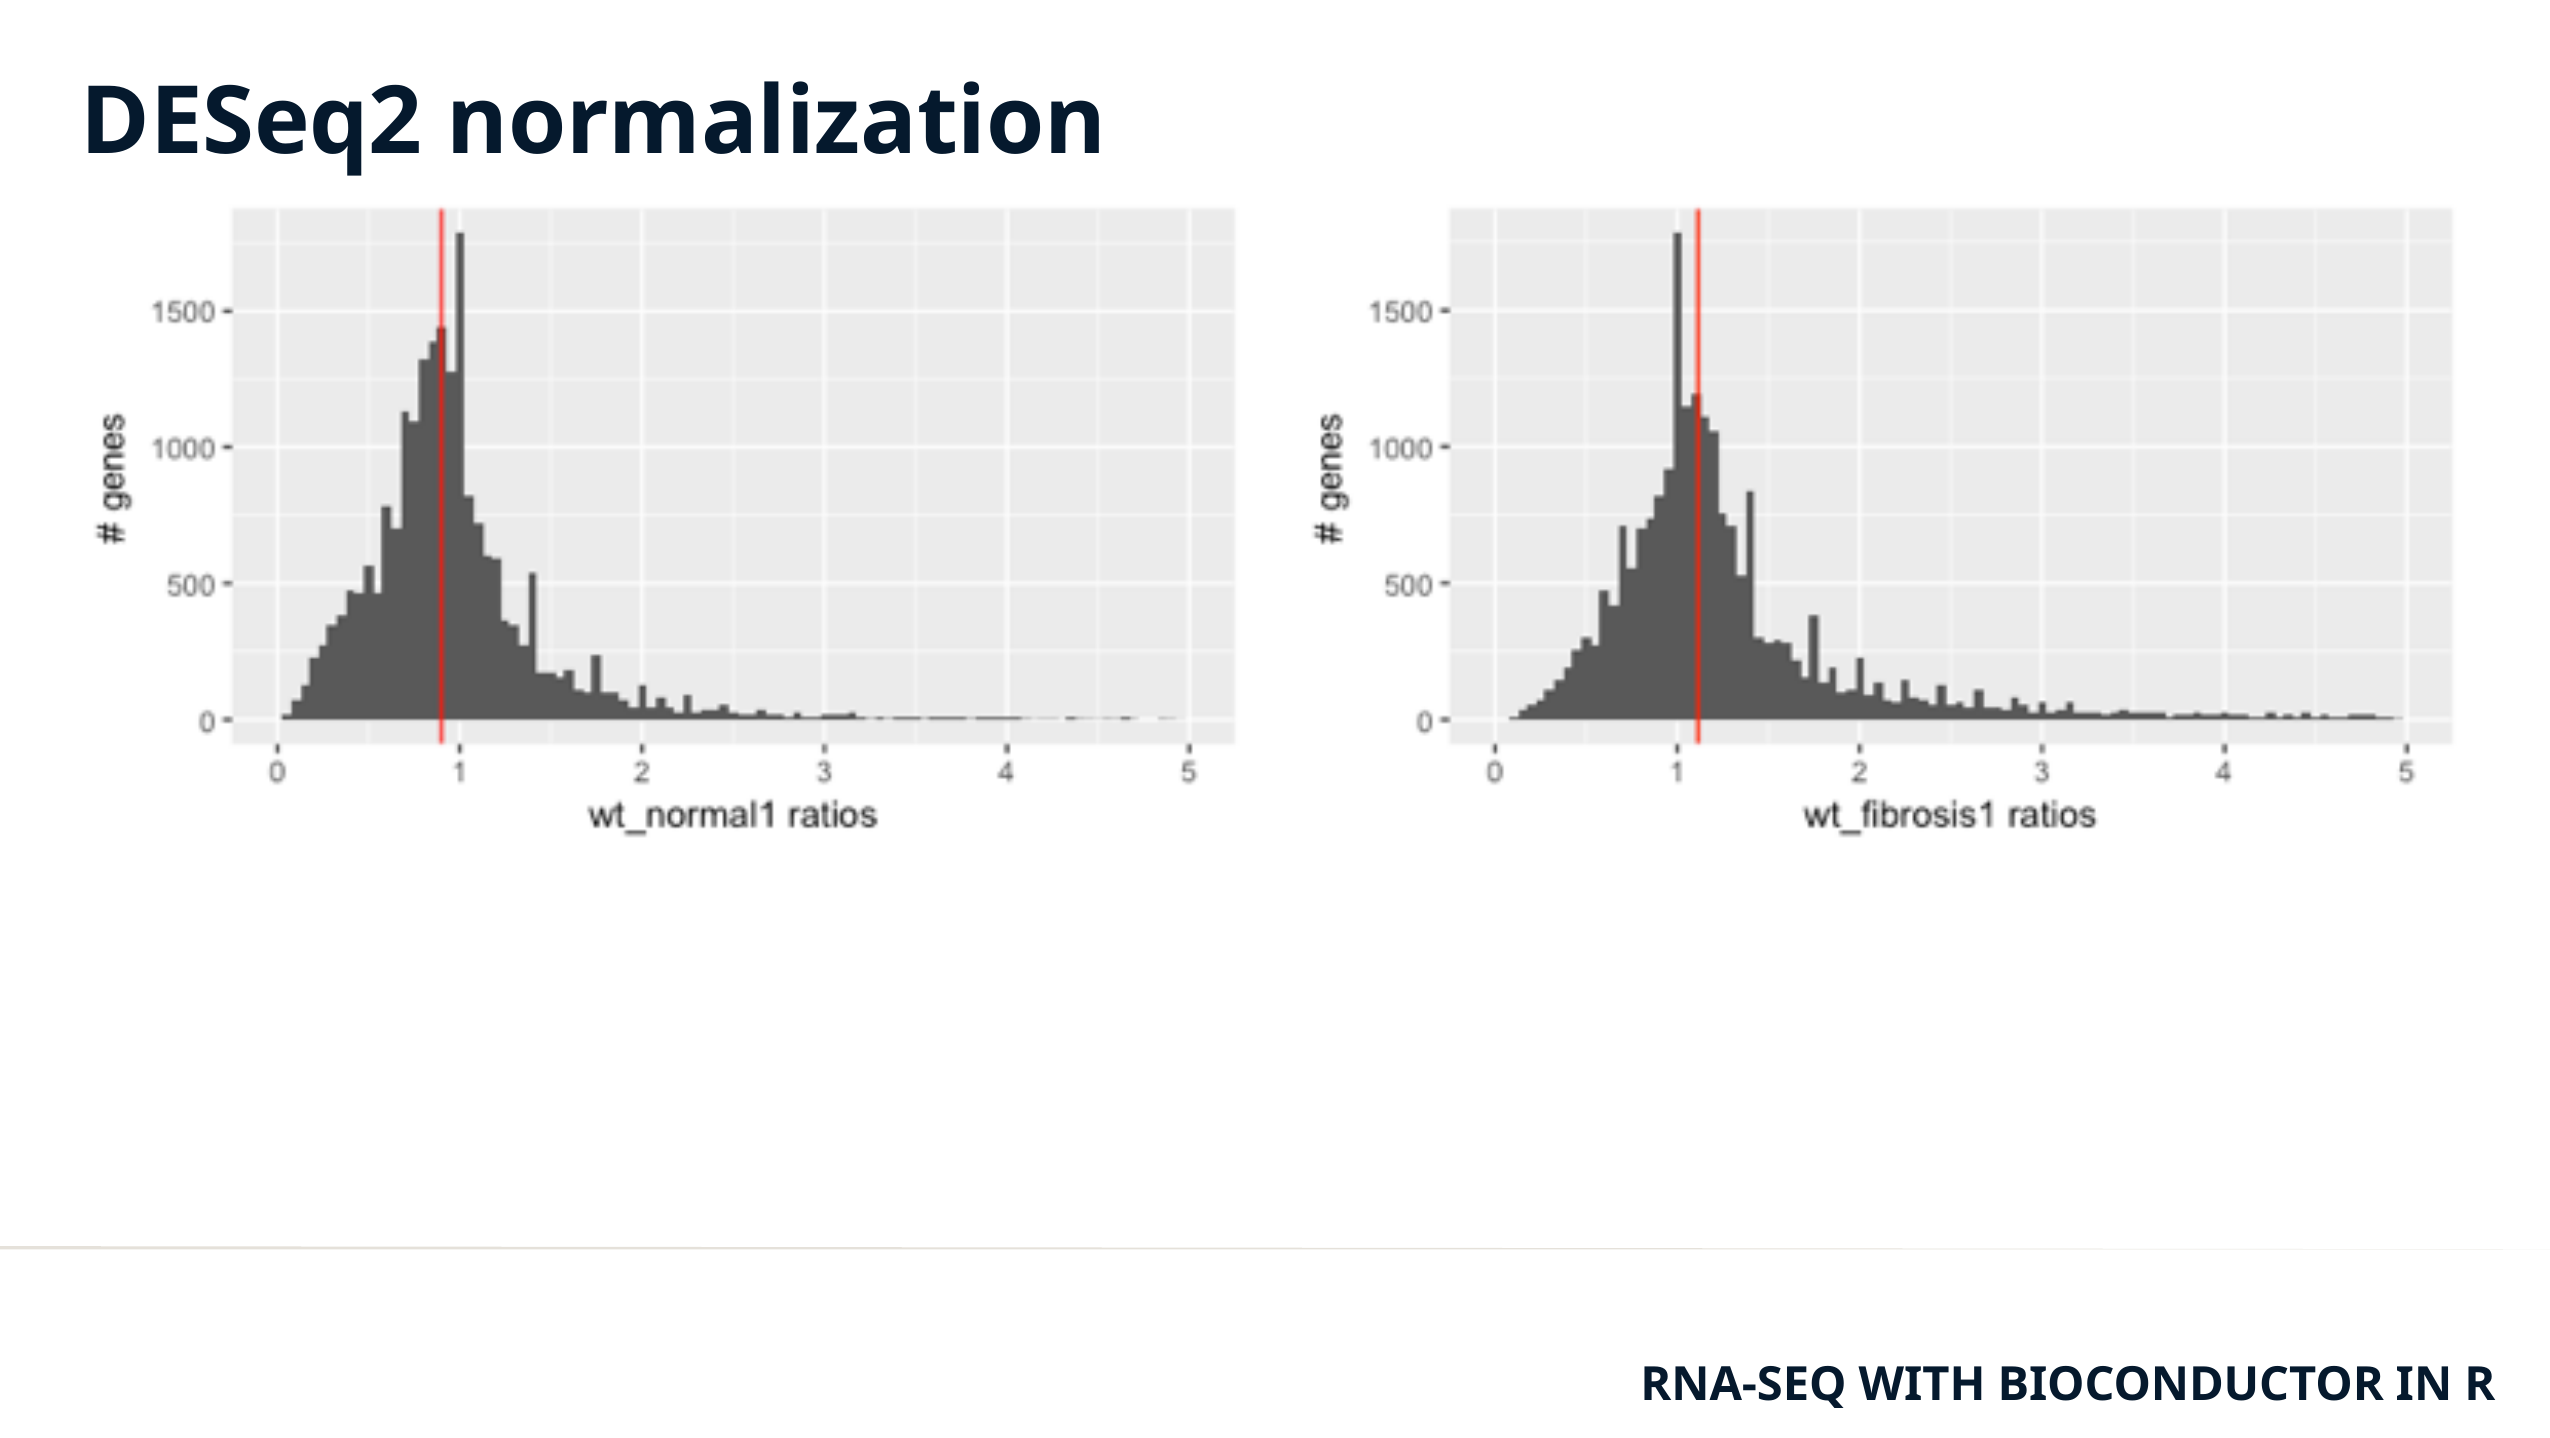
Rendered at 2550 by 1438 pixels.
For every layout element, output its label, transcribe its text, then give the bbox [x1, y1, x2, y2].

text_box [0, 0, 2550, 1369]
text_box RNA-SEQ WITH BIOCONDUCTOR IN R [1640, 1378, 2516, 1410]
